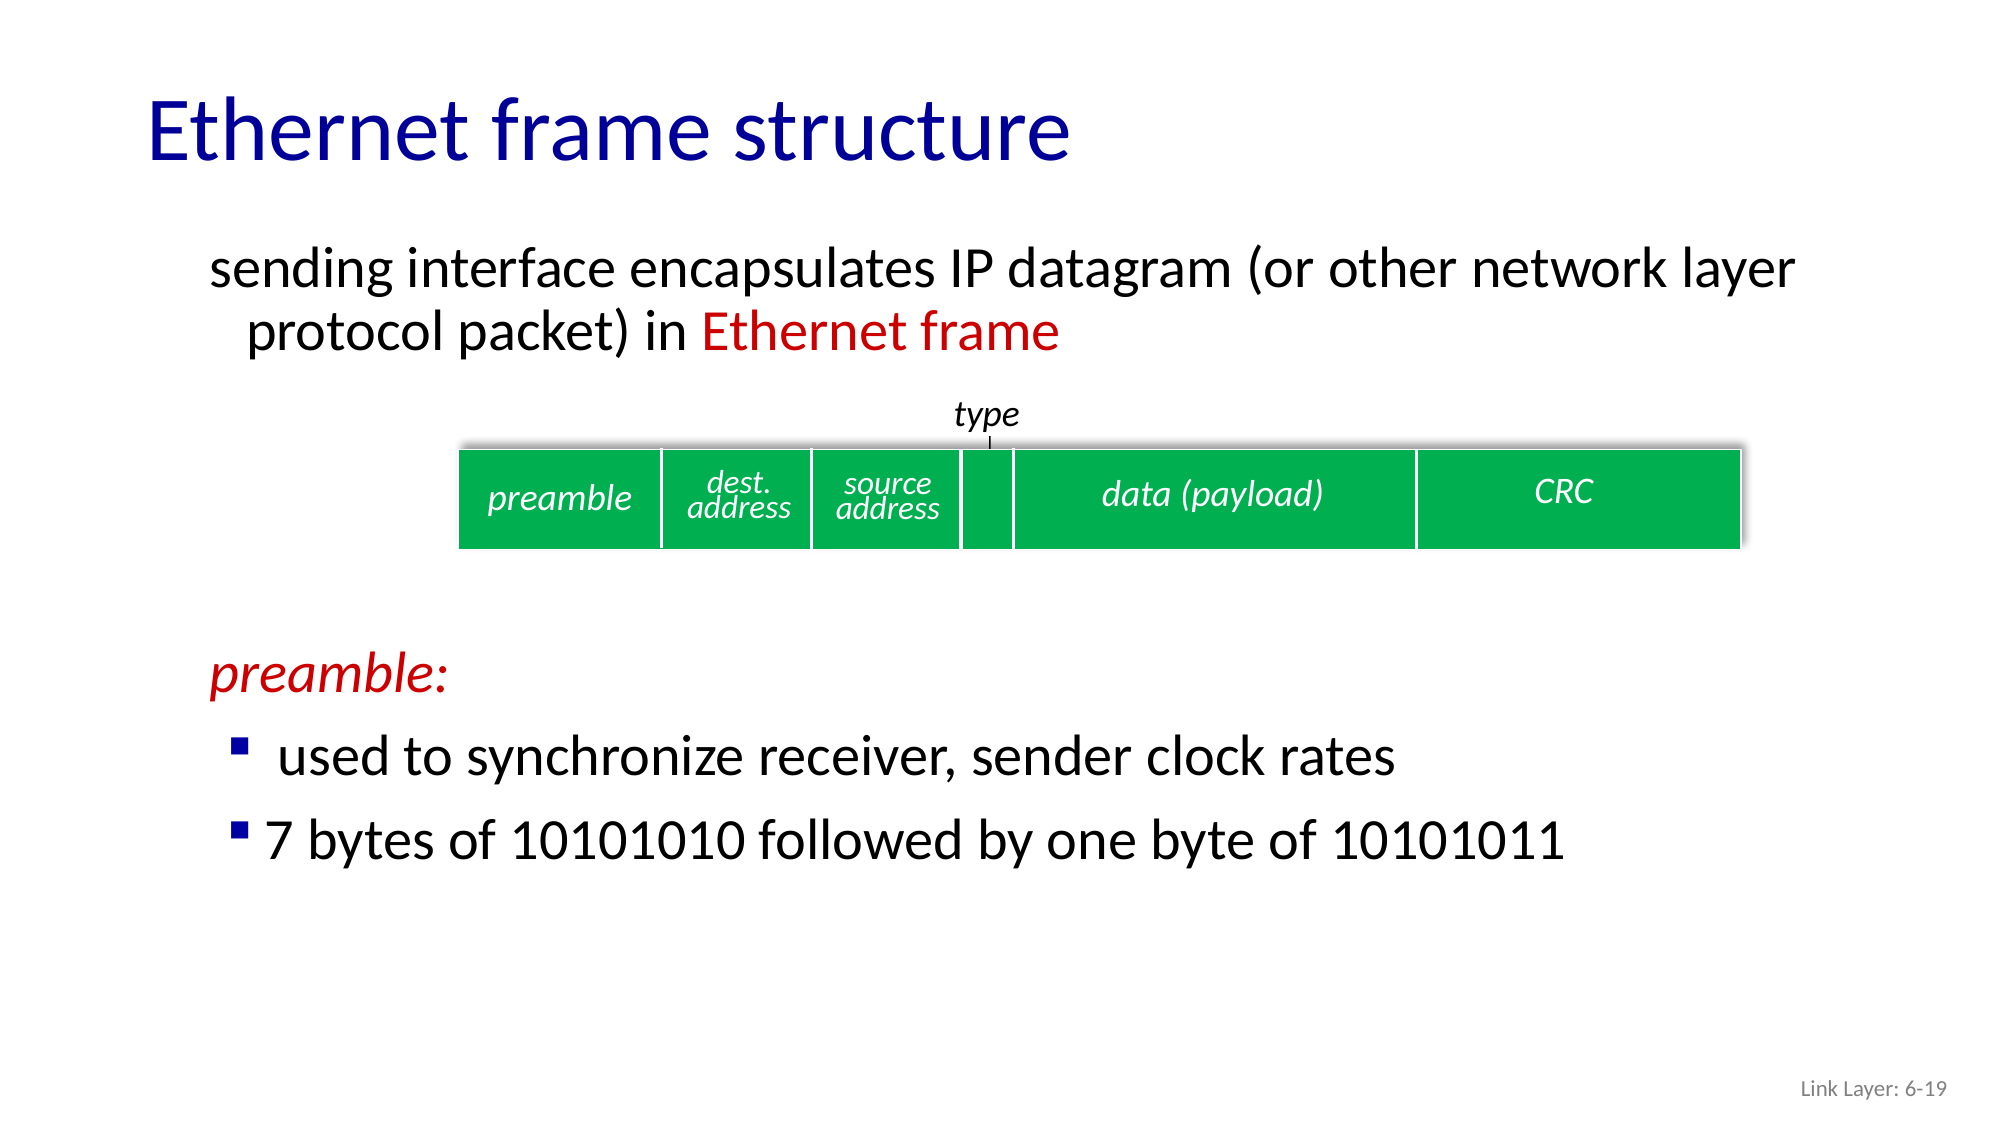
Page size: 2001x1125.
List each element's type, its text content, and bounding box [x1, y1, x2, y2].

title Ethernet frame structure [131, 57, 1857, 205]
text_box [450, 381, 1741, 564]
text_box sending interface encapsulates IP datagram (or other network layer protocol packet) in Ethernet frame [173, 229, 2000, 597]
text_box preamble: used to synchronize receiver, sender clock rates 7 bytes of 10101010 followed by one byte of 10101011 [173, 634, 2000, 1125]
